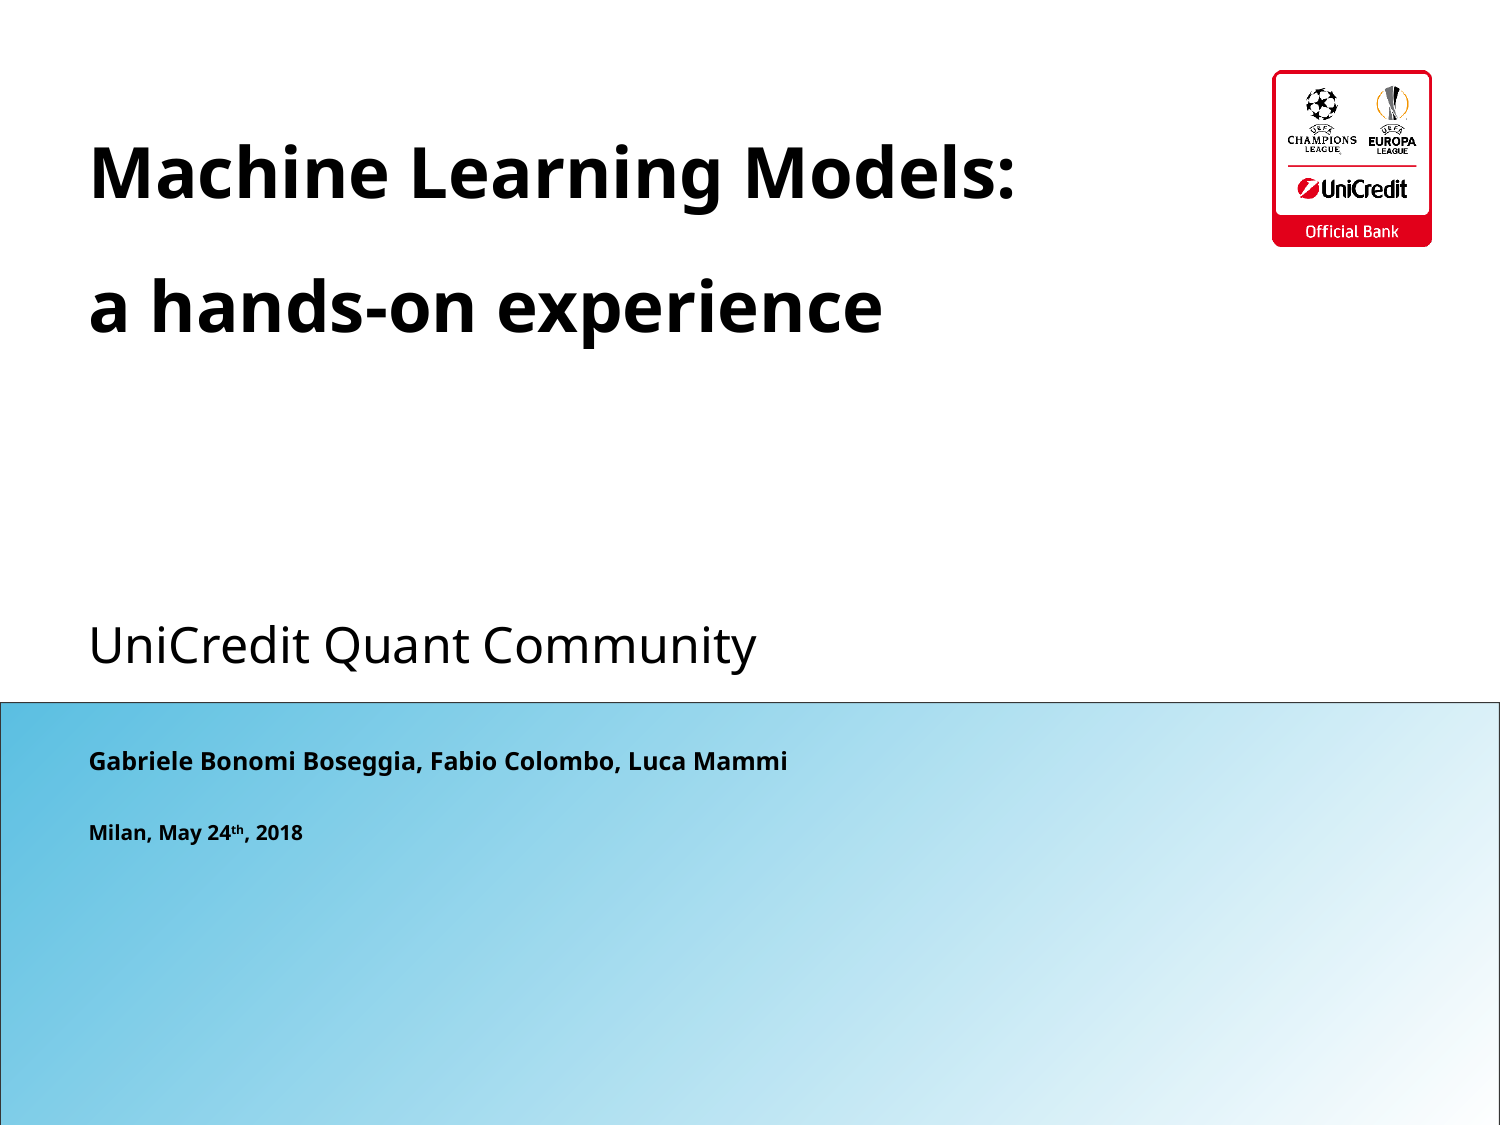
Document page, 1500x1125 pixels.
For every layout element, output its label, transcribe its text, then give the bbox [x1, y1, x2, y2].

title Machine Learning Models: a hands-on experience [88, 146, 1182, 512]
list Milan, May 24th, 2018 [88, 810, 916, 846]
list UniCredit Quant Community [88, 537, 1431, 674]
picture [1272, 70, 1432, 247]
list Gabriele Bonomi Boseggia, Fabio Colombo, Luca Mammi [88, 745, 916, 781]
